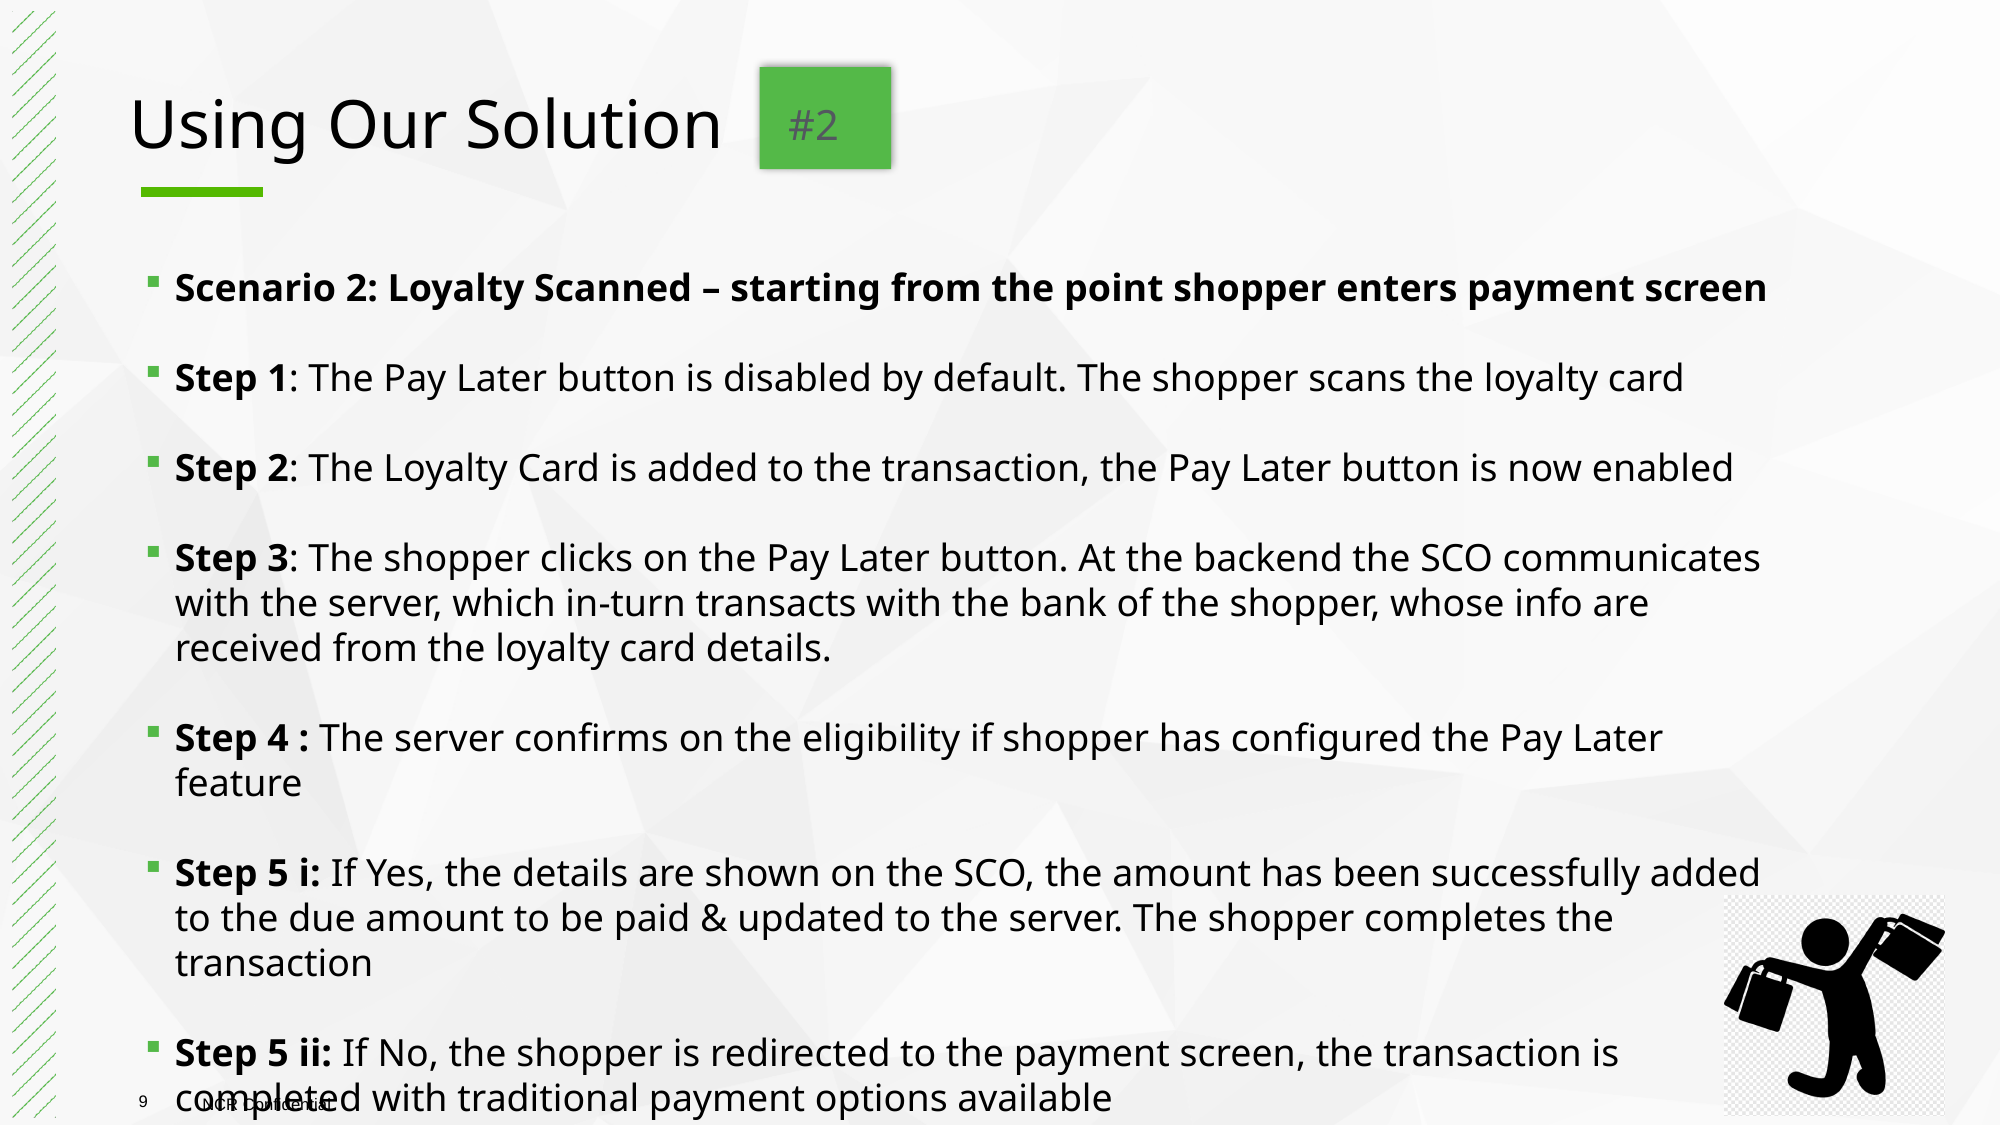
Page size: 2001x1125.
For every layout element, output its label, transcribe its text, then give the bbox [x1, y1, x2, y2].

text_box [129, 186, 1945, 889]
text_box #2 [698, 83, 953, 156]
text_box Scenario 2: Loyalty Scanned – starting from the point shopper enters payment screen Step 1: The Pay Later button is disabled by default. The shopper scans the loyalty card Step 2: The Loyalty Card is added to the transaction, the Pay Later button is now enabled Step 3: The shopper clicks on the Pay Later button. At the backend the SCO communicates with the server, which in-turn transacts with the bank of the shopper, whose info are received from the loyalty card details. Step 4 : The server confirms on the eligibility if shopper has configured the Pay Later feature Step 5 i: If Yes, the details are shown on the SCO, the amount has been successfully added to the due amount to be paid & updated to the server. The shopper completes the transaction Step 5 ii: If No, the shopper is redirected to the payment screen, the transaction is completed with traditional payment options available [129, 256, 1808, 1039]
picture [0, 0, 2000, 1125]
footer NCR Confidential [202, 1082, 878, 1125]
title Using Our Solution [129, 65, 1923, 186]
slide_number 9 [138, 1081, 172, 1120]
